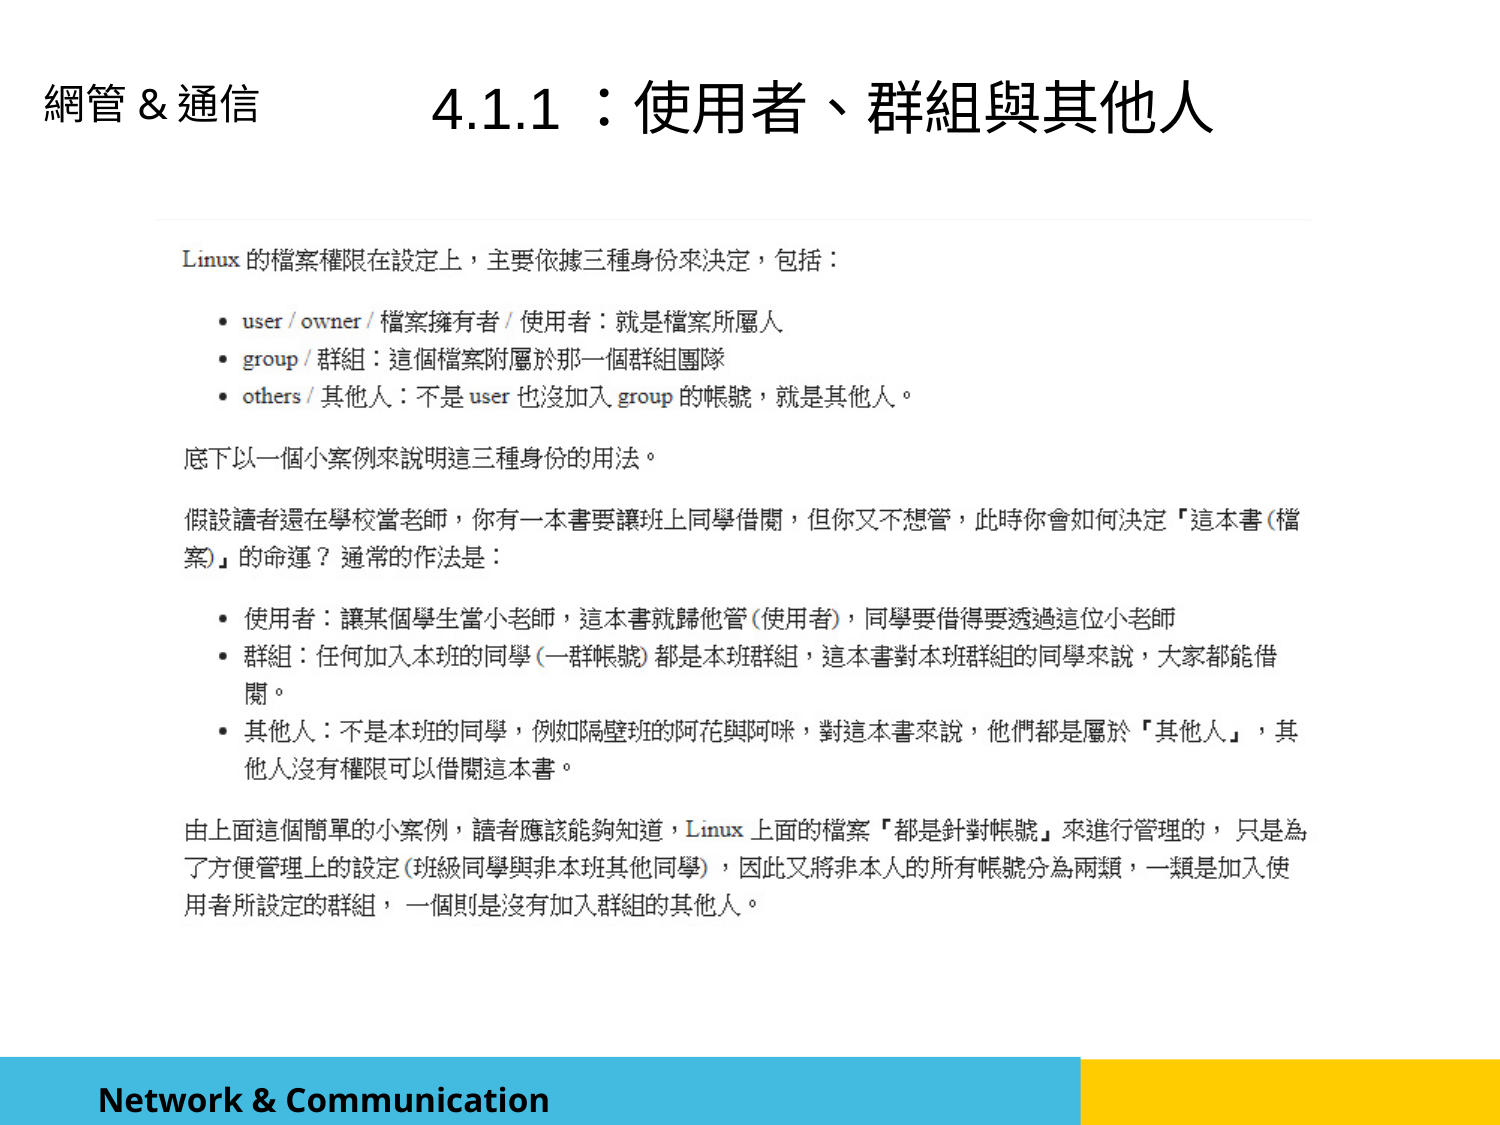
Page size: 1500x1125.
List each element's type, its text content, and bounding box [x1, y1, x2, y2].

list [155, 219, 1325, 963]
title 4.1.1：使用者、群組與其他人 [431, 42, 1500, 171]
